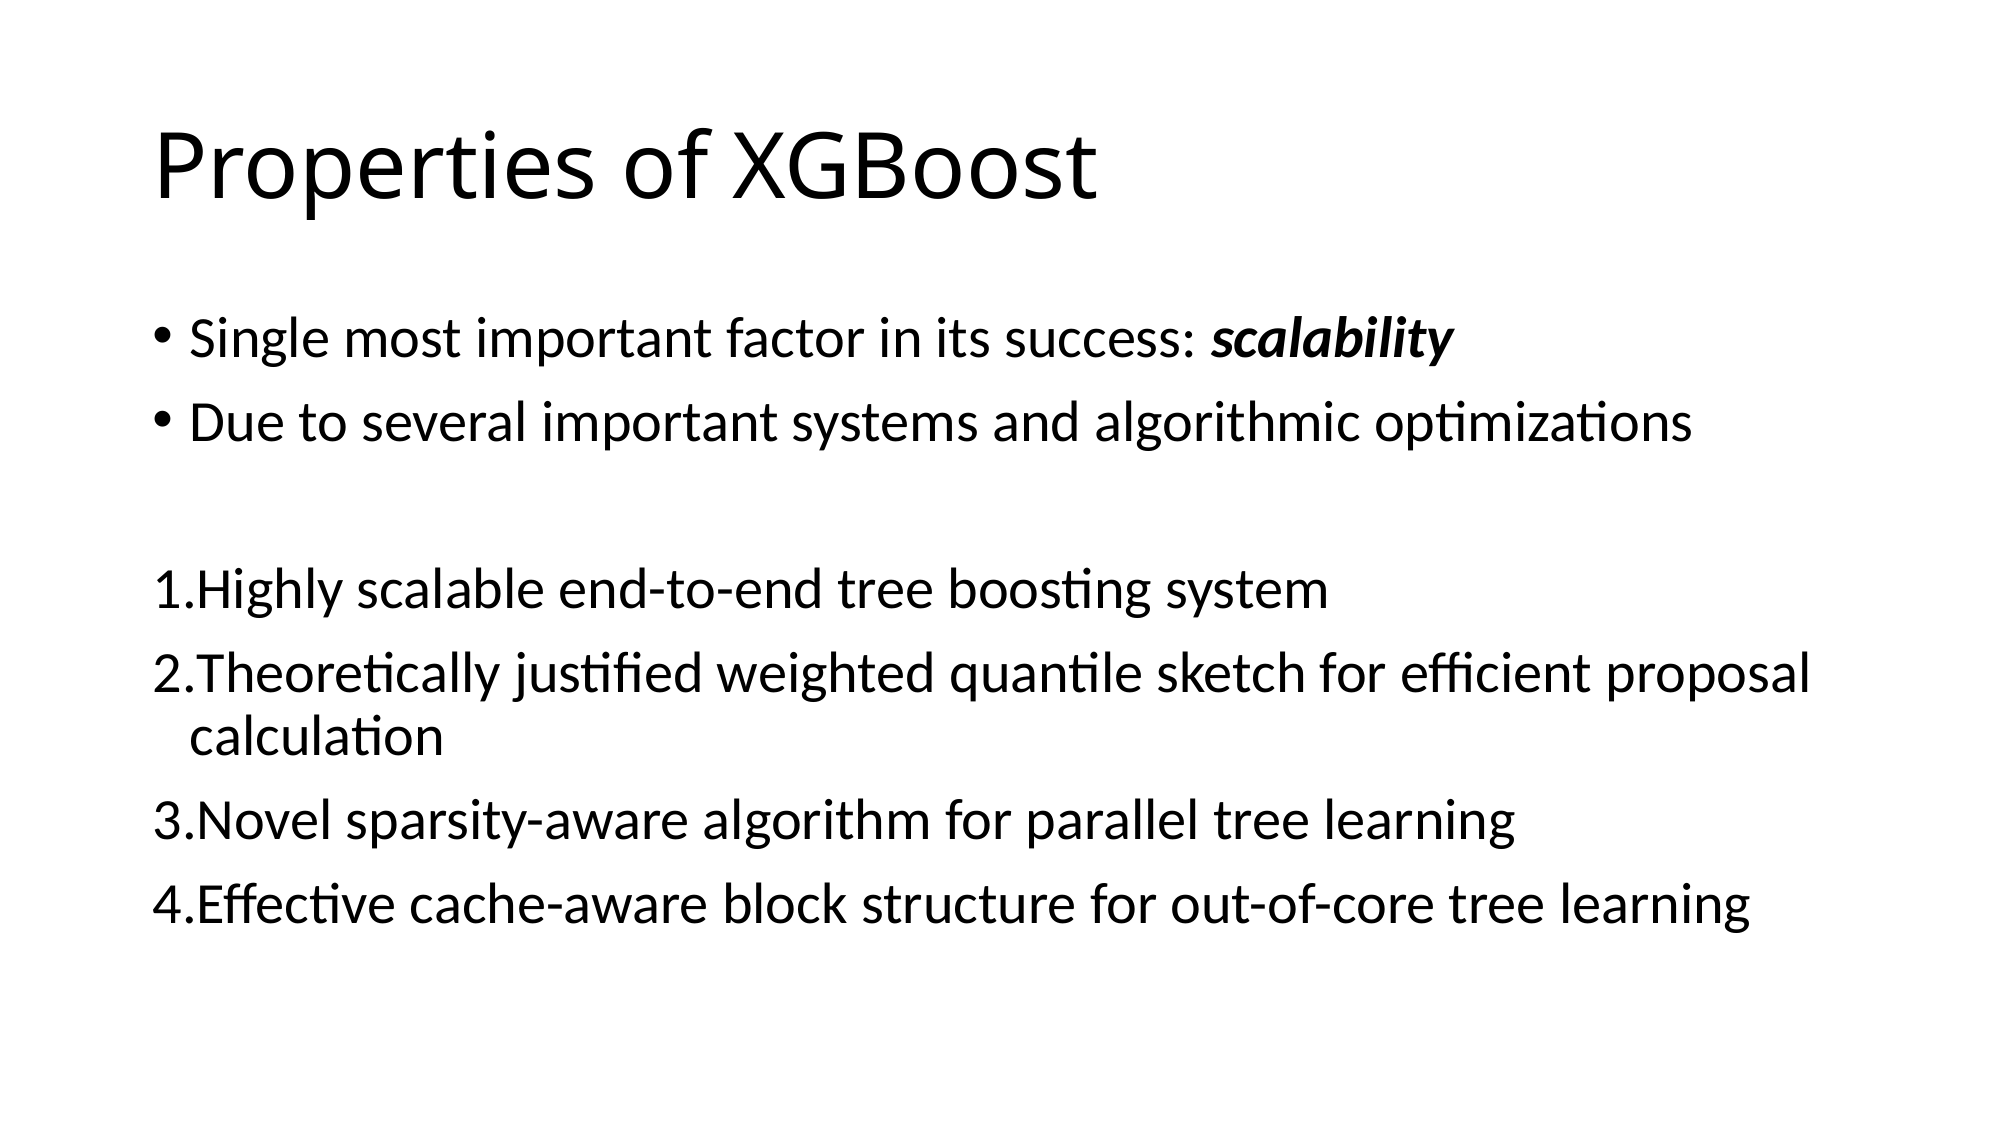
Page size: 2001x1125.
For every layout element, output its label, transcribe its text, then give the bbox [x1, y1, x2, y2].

list Single most important factor in its success: scalability Due to several important systems and algorithmic optimizations Highly scalable end-to-end tree boosting system Theoretically justified weighted quantile sketch for efficient proposal calculation Novel sparsity-aware algorithm for parallel tree learning Effective cache-aware block structure for out-of-core tree learning [137, 299, 1863, 1014]
title Properties of XGBoost [137, 59, 1863, 278]
